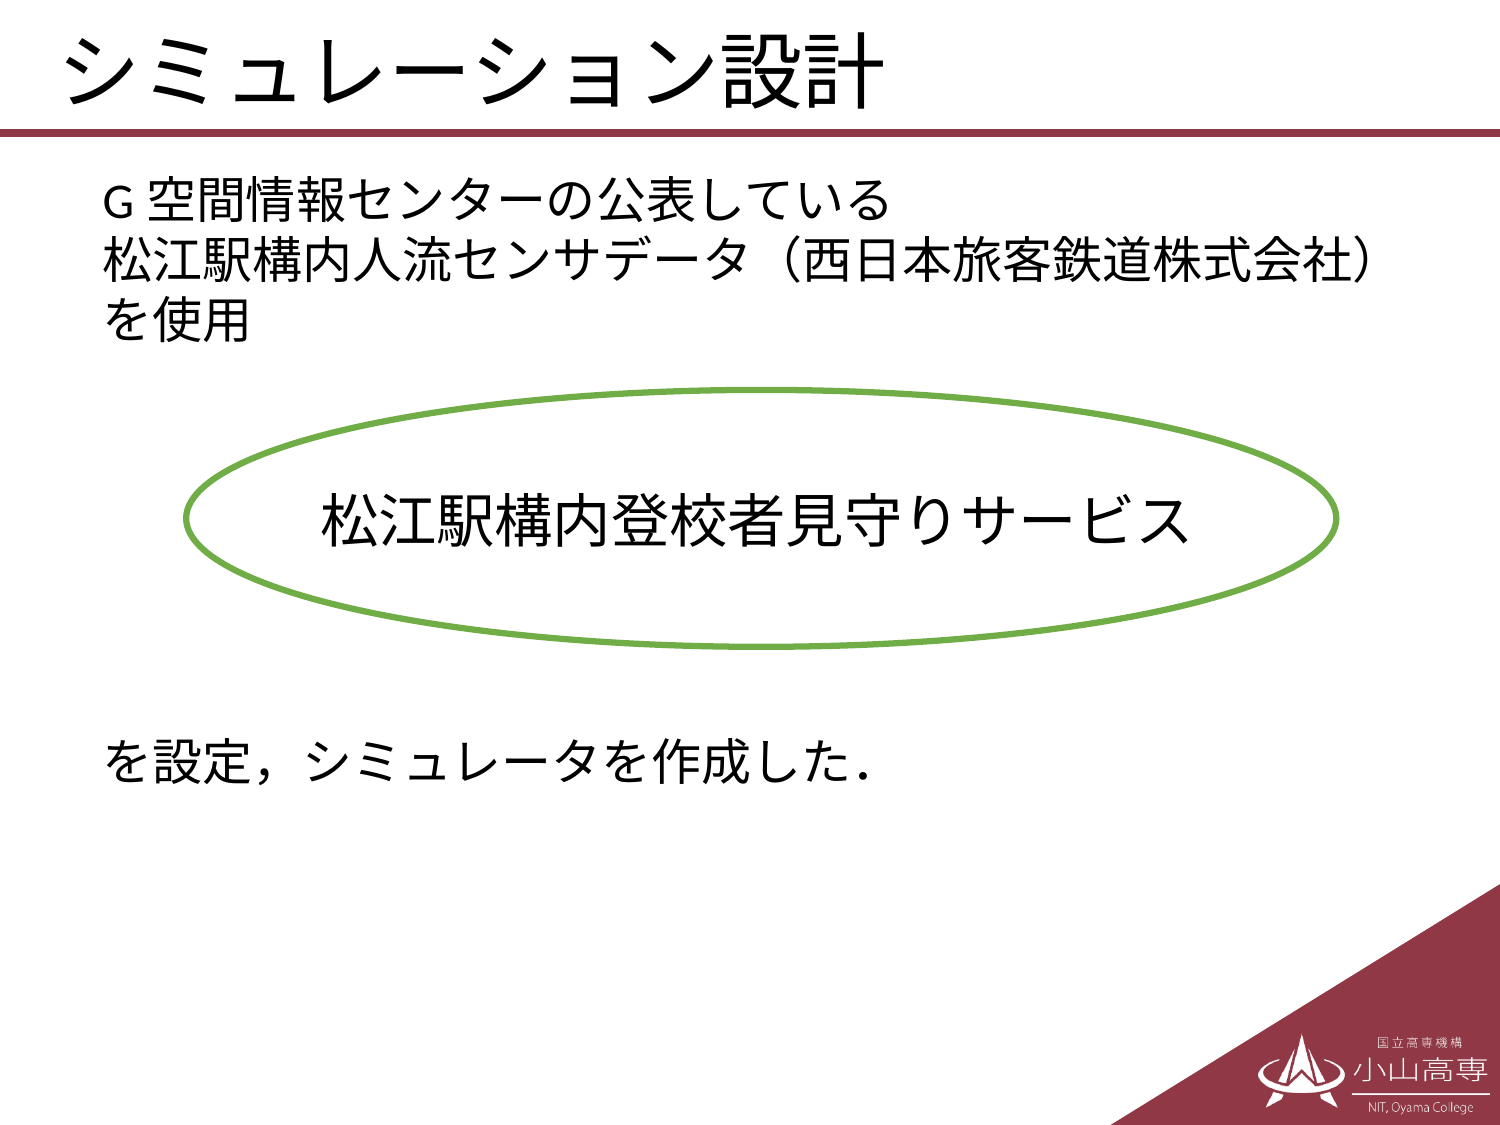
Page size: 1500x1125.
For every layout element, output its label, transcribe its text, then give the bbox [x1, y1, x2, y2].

text_box [185, 388, 1338, 648]
picture [0, 129, 1500, 137]
text_box を設定，シミュレータを作成した． [87, 722, 881, 798]
text_box 松江駅構内登校者見守りサービス [305, 476, 1218, 562]
text_box G空間情報センターの公表している 松江駅構内人流センサデータ（西日本旅客鉄道株式会社） を使用 [87, 160, 1435, 356]
picture [1112, 885, 1500, 1125]
title シミュレーション設計 [42, 20, 1294, 130]
